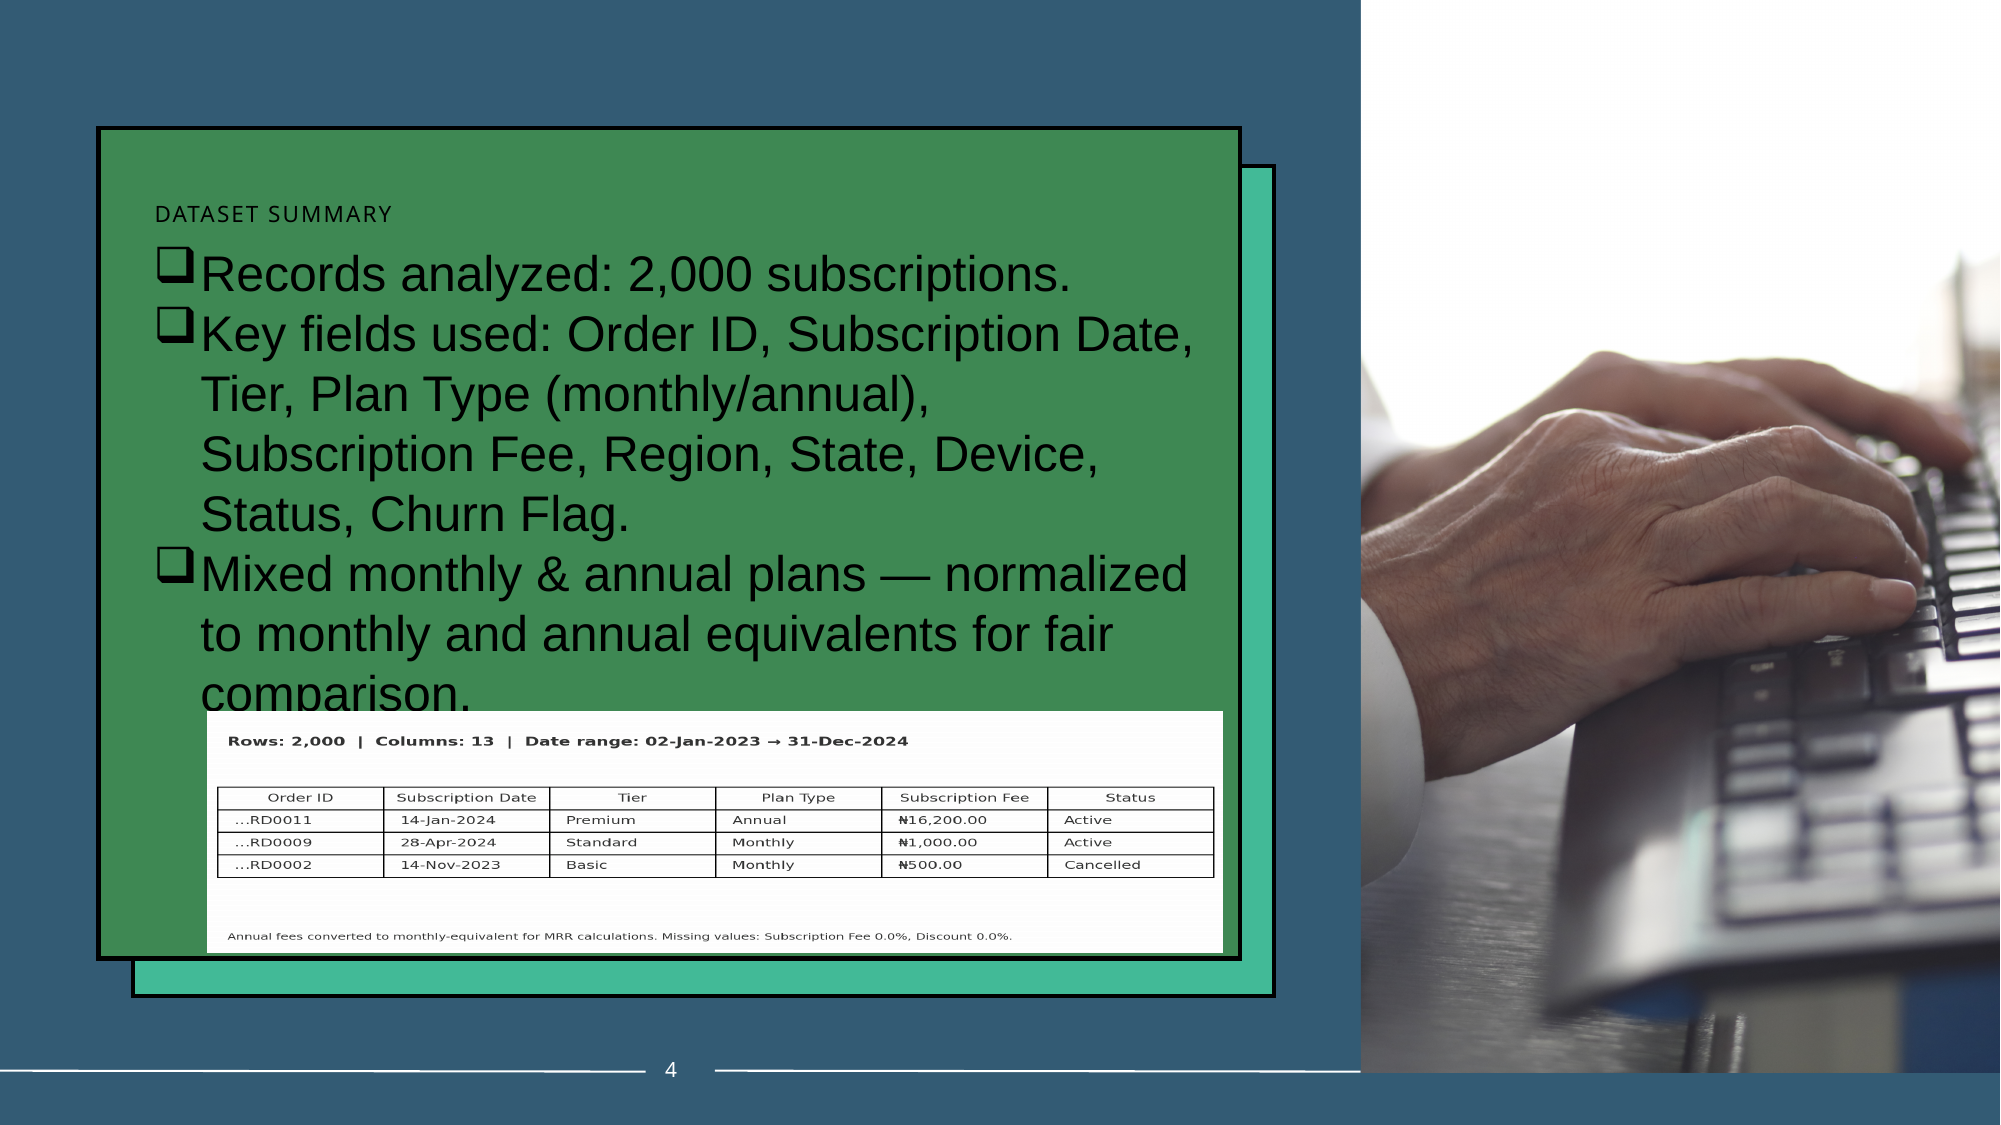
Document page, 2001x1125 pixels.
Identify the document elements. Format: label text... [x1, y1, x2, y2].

picture [206, 711, 1223, 953]
list Records analyzed: 2,000 subscriptions. Key fields used: Order ID, Subscription Date, Tier, Plan Type (monthly/annual), Subscription Fee, Region, State, Device, Status, Churn Flag. Mixed monthly & annual plans — normalized to monthly and annual equivalents for fair comparison. [138, 155, 1222, 809]
slide_number 4 [650, 1050, 710, 1091]
picture [1360, 0, 2000, 1073]
